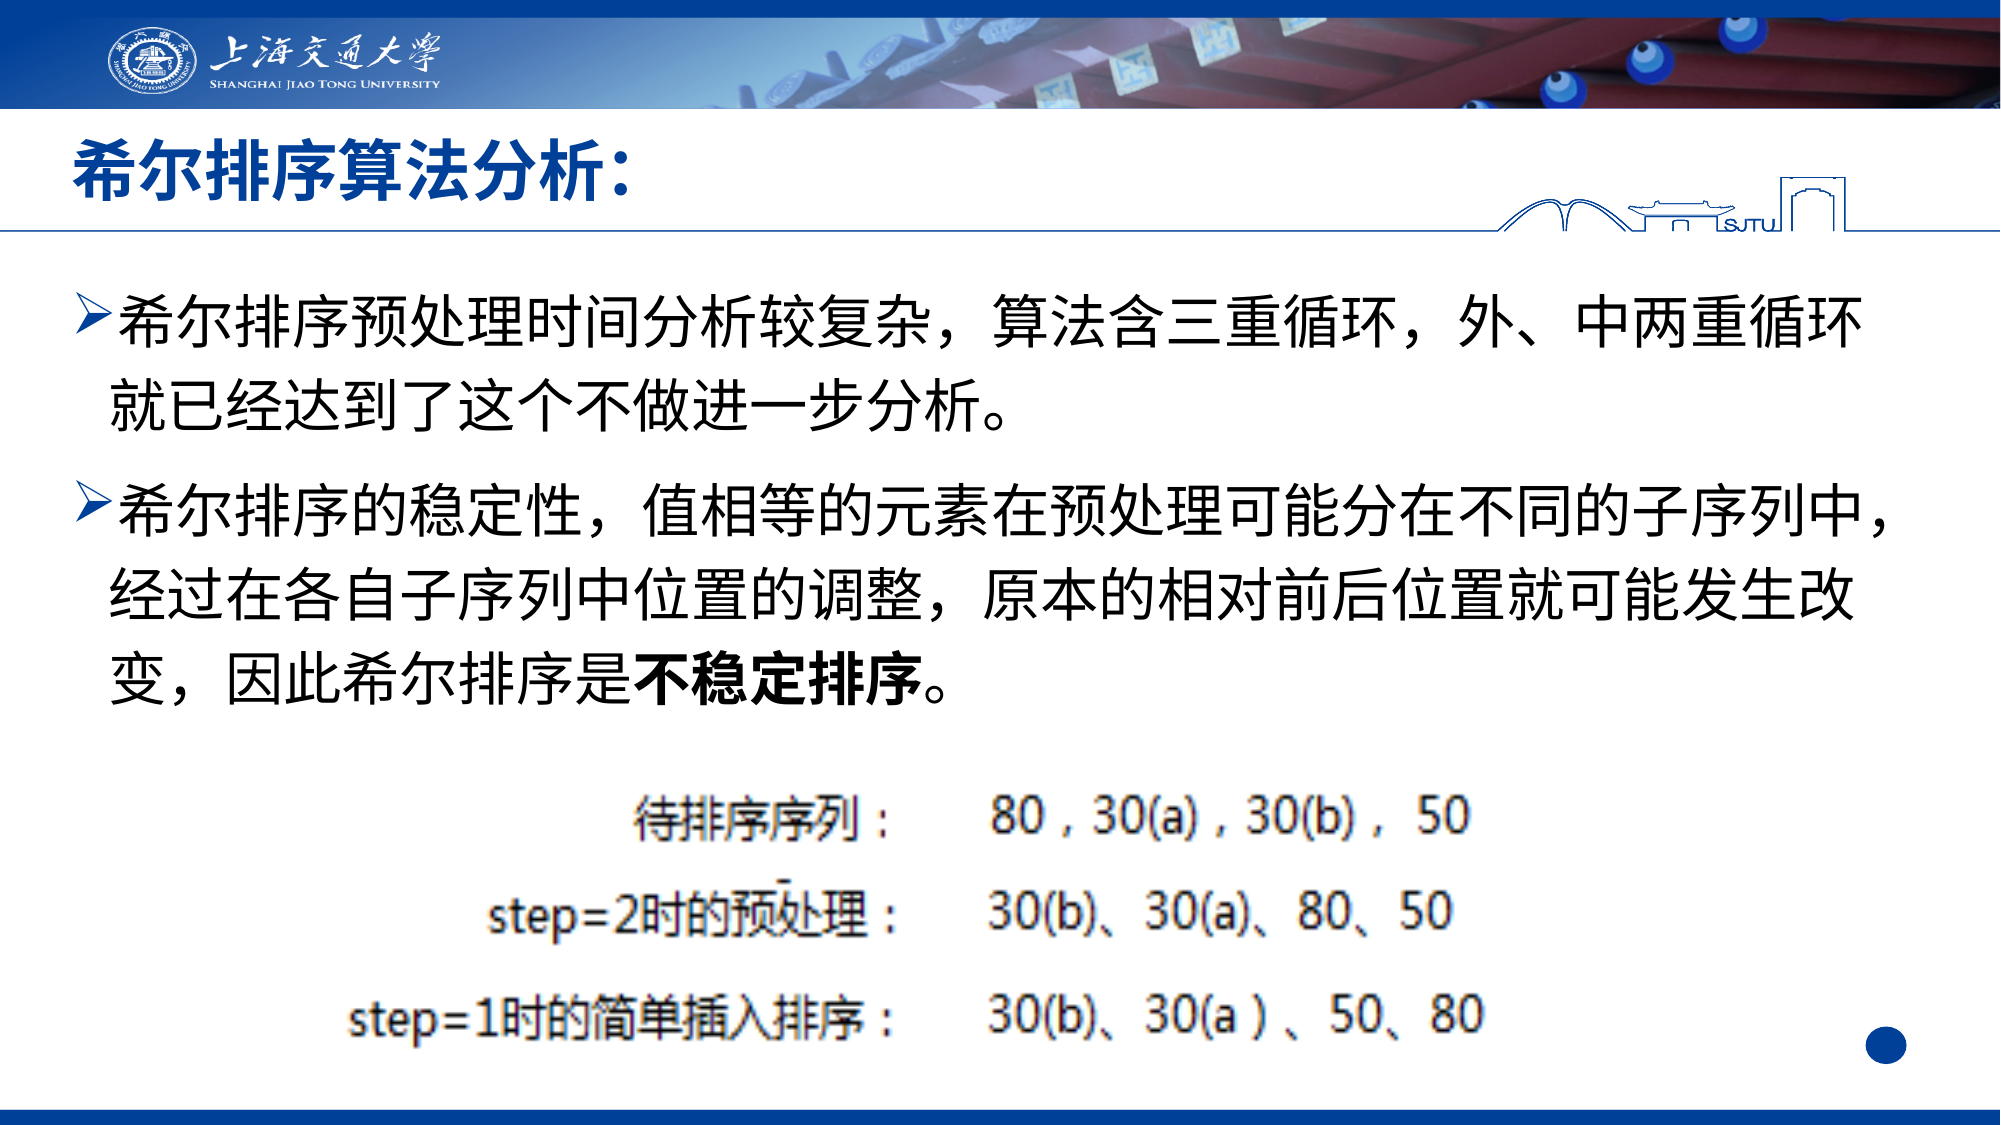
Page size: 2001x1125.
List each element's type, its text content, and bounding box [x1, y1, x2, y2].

picture [307, 743, 1549, 1095]
text_box [1864, 1025, 1908, 1066]
title 希尔排序算法分析： [56, 126, 968, 221]
picture [0, 0, 2001, 109]
